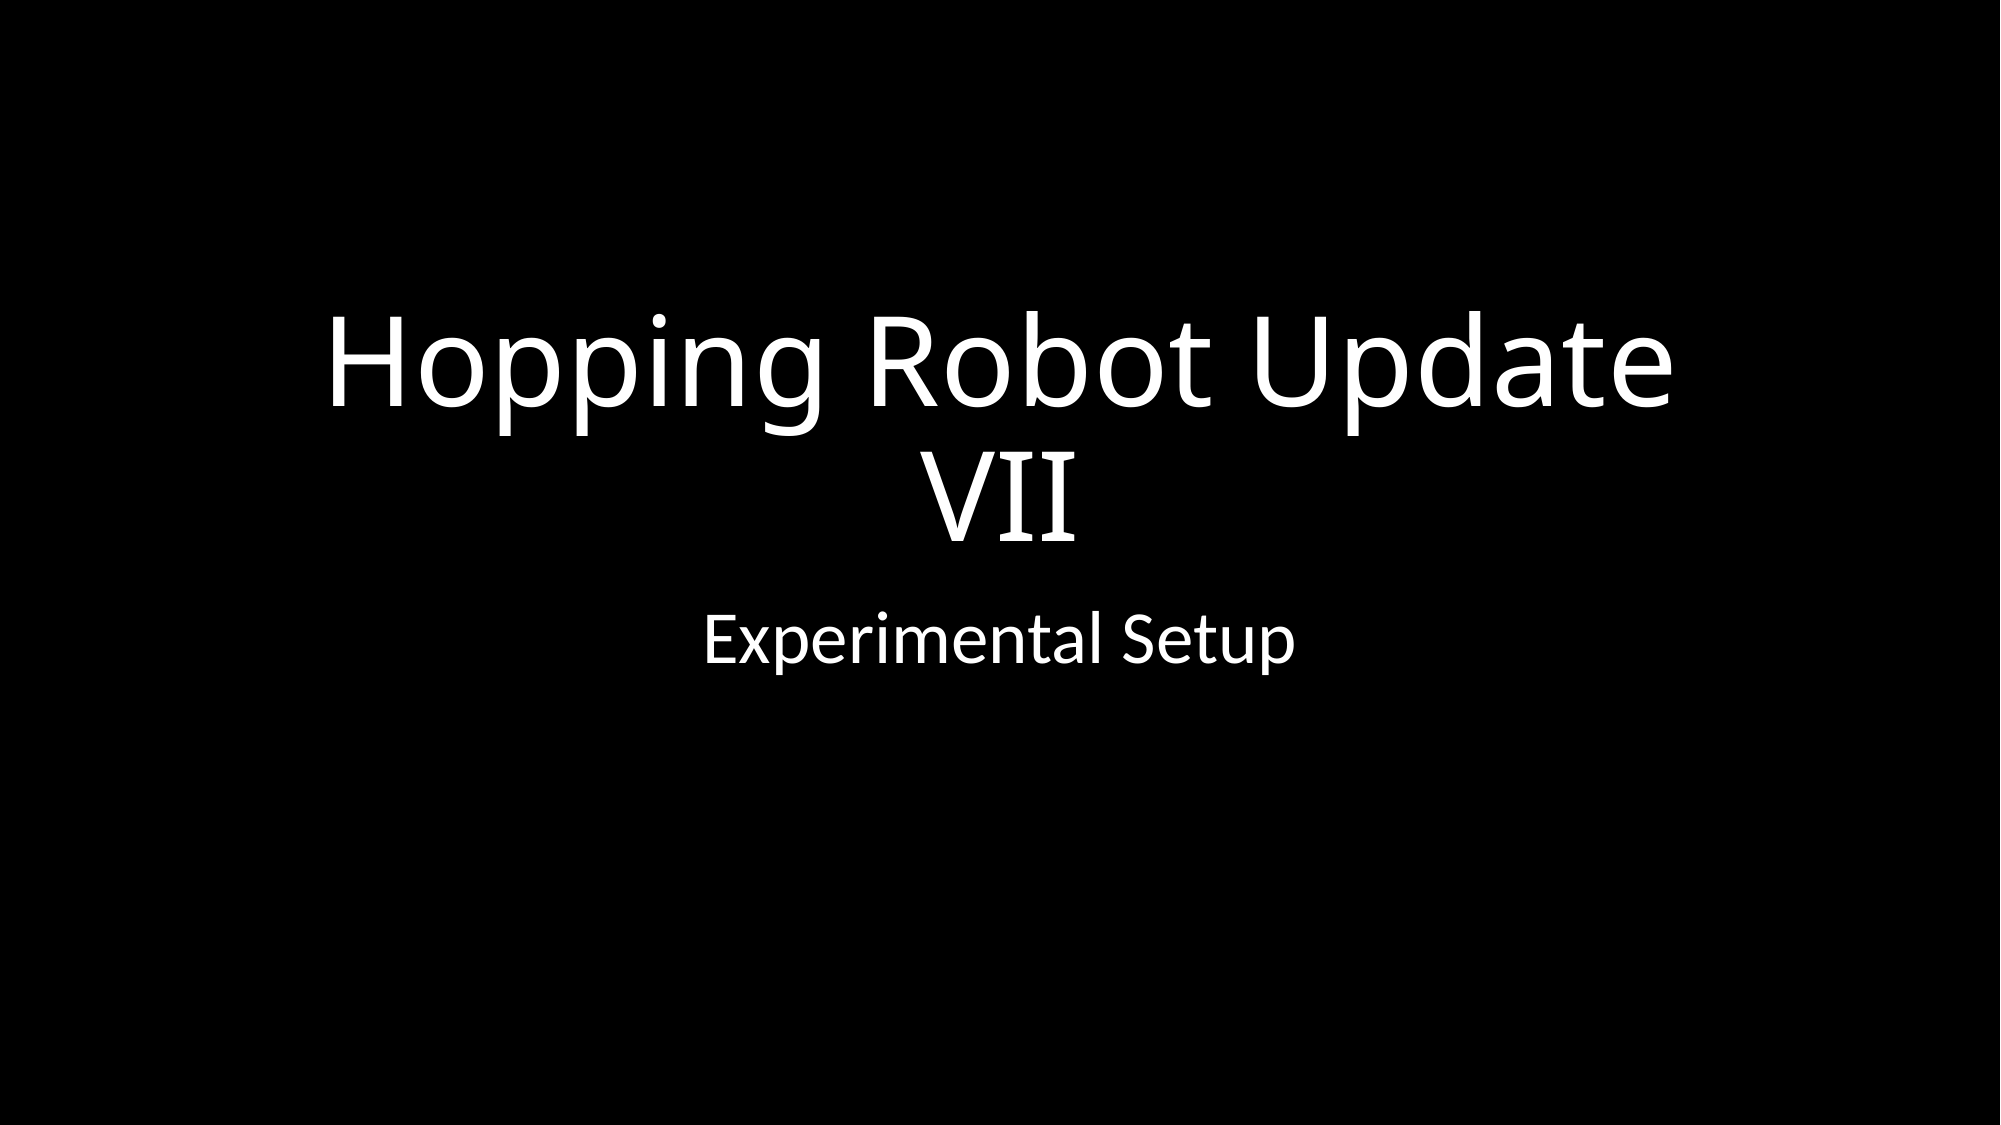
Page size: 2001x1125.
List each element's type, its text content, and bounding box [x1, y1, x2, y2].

title Hopping Robot Update VII [249, 184, 1750, 576]
subtitle Experimental Setup [249, 590, 1750, 863]
